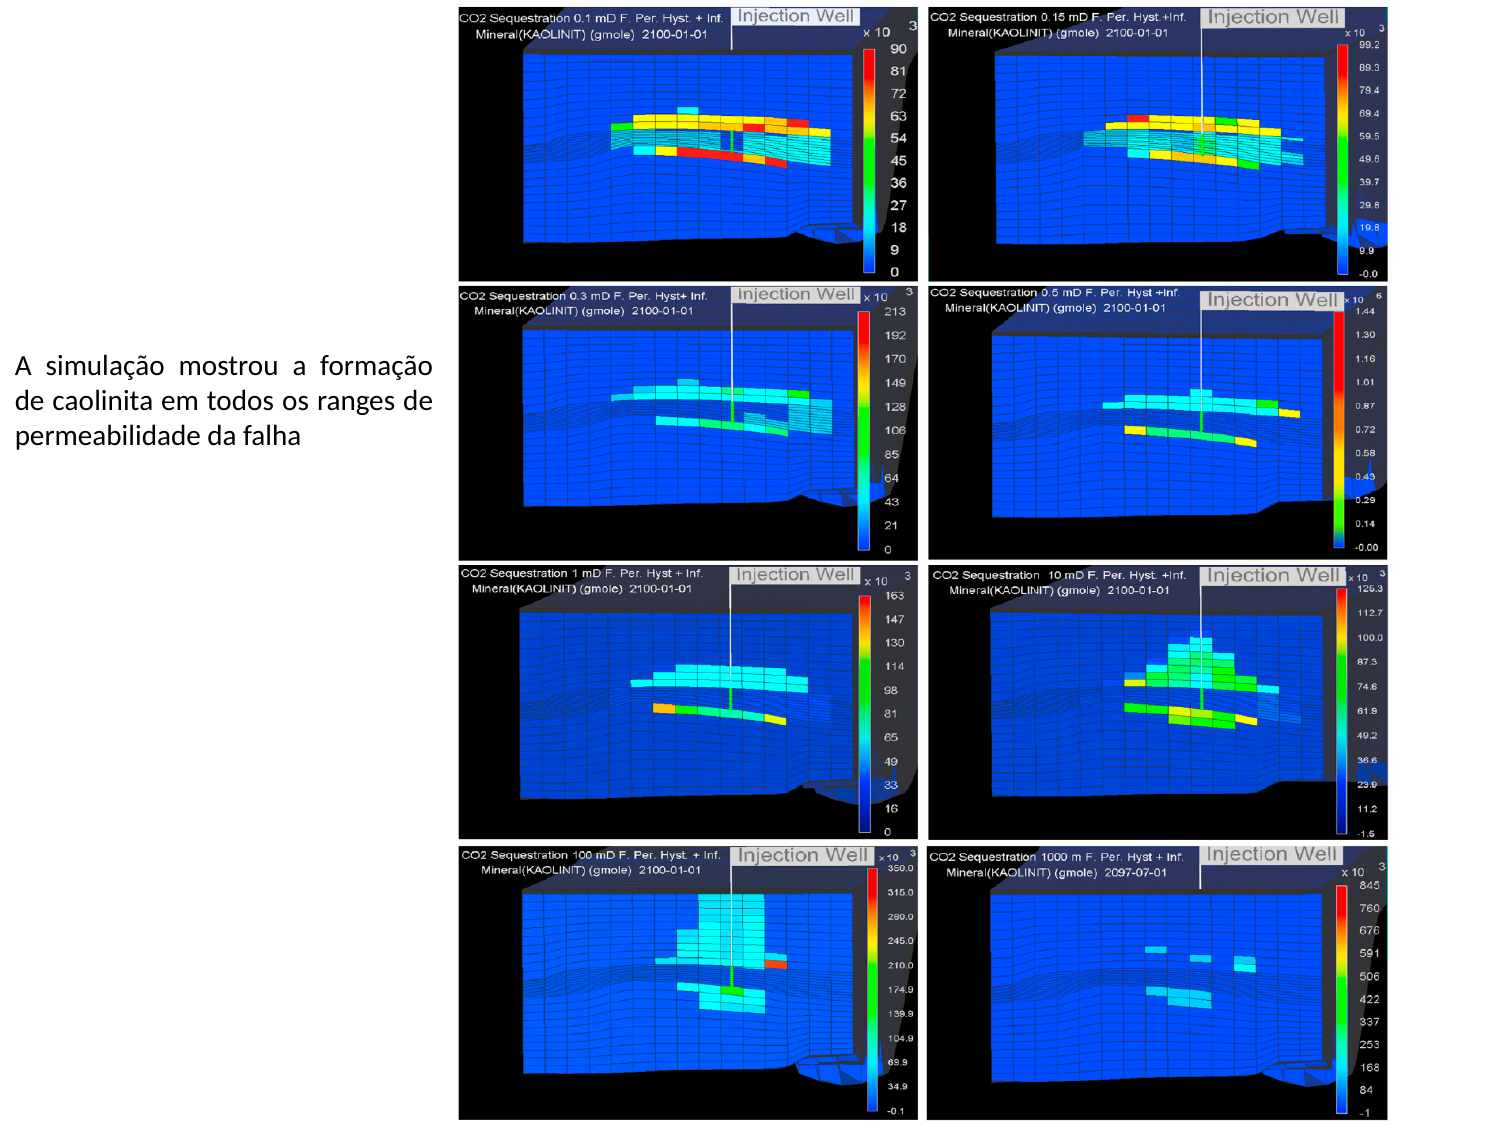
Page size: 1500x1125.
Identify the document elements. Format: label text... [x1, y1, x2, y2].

text_box A simulação mostrou a formação de caolinita em todos os ranges de permeabilidade da falha [0, 338, 448, 459]
picture [448, 0, 1393, 1125]
